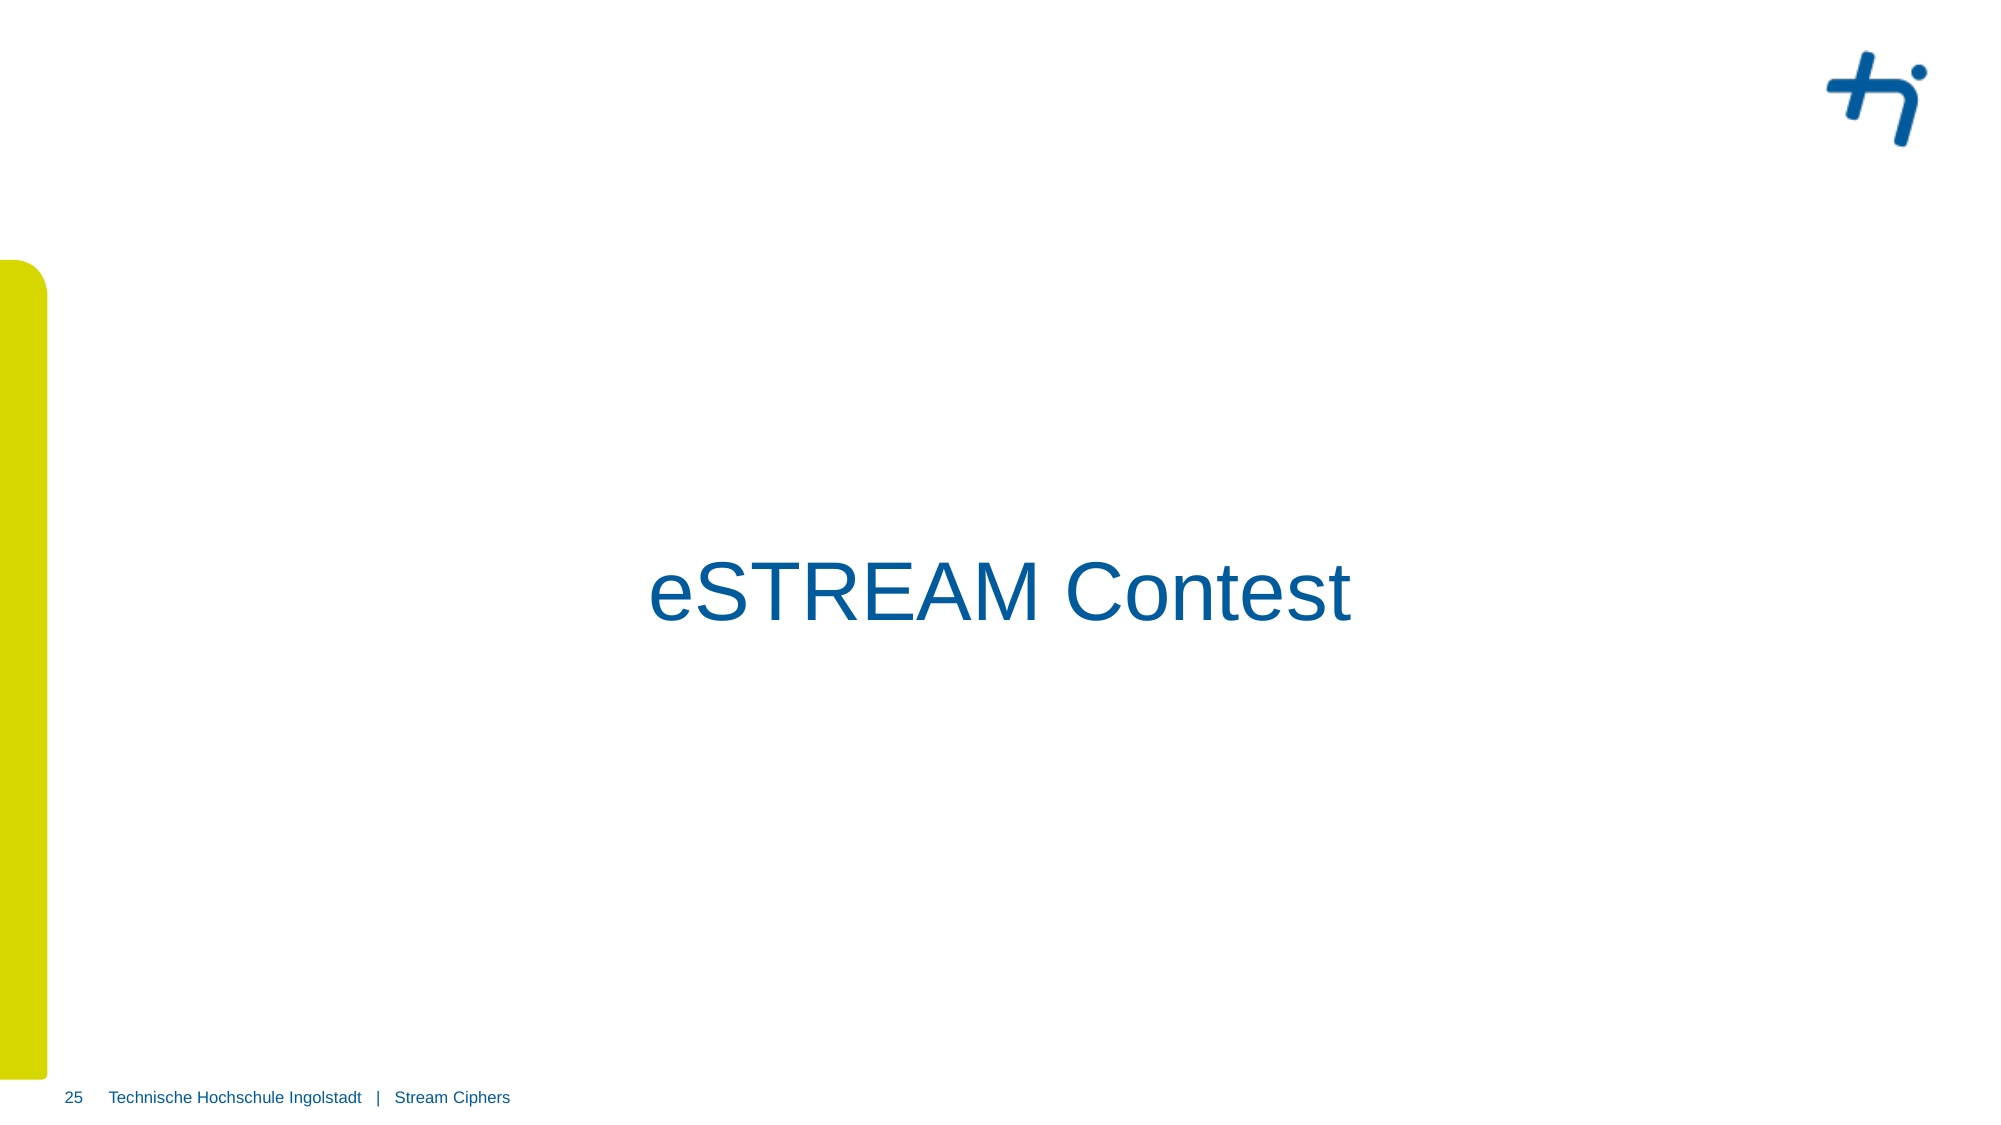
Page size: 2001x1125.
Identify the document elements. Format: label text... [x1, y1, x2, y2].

list eSTREAM Contest [92, 173, 1908, 952]
slide_number 25 [64, 1087, 107, 1122]
